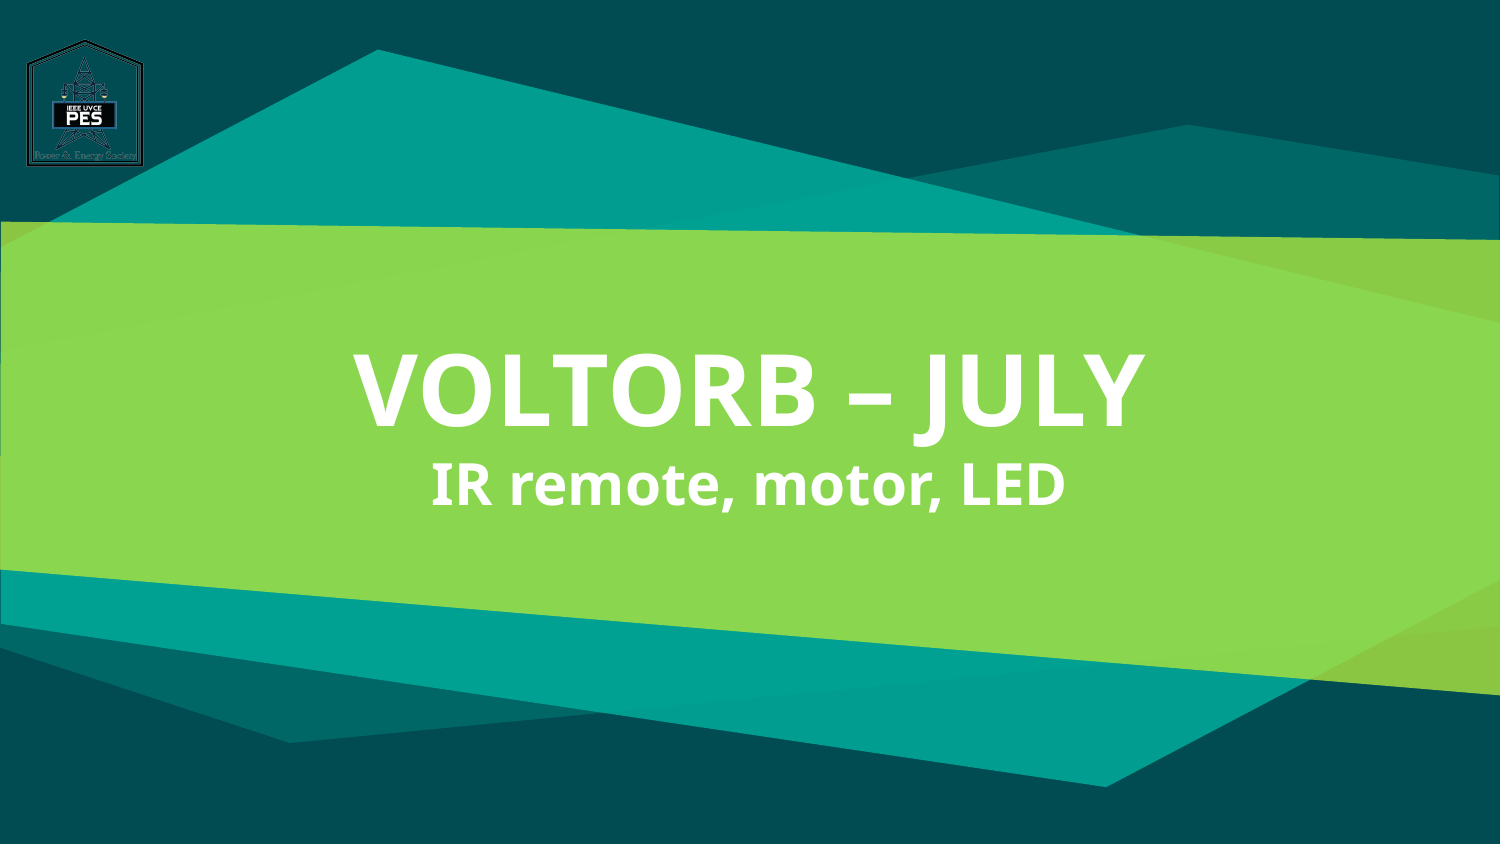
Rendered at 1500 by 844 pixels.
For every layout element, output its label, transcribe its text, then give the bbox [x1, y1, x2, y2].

picture [0, 0, 171, 221]
title VOLTORB – JULY IR remote, motor, LED [281, 326, 1218, 517]
